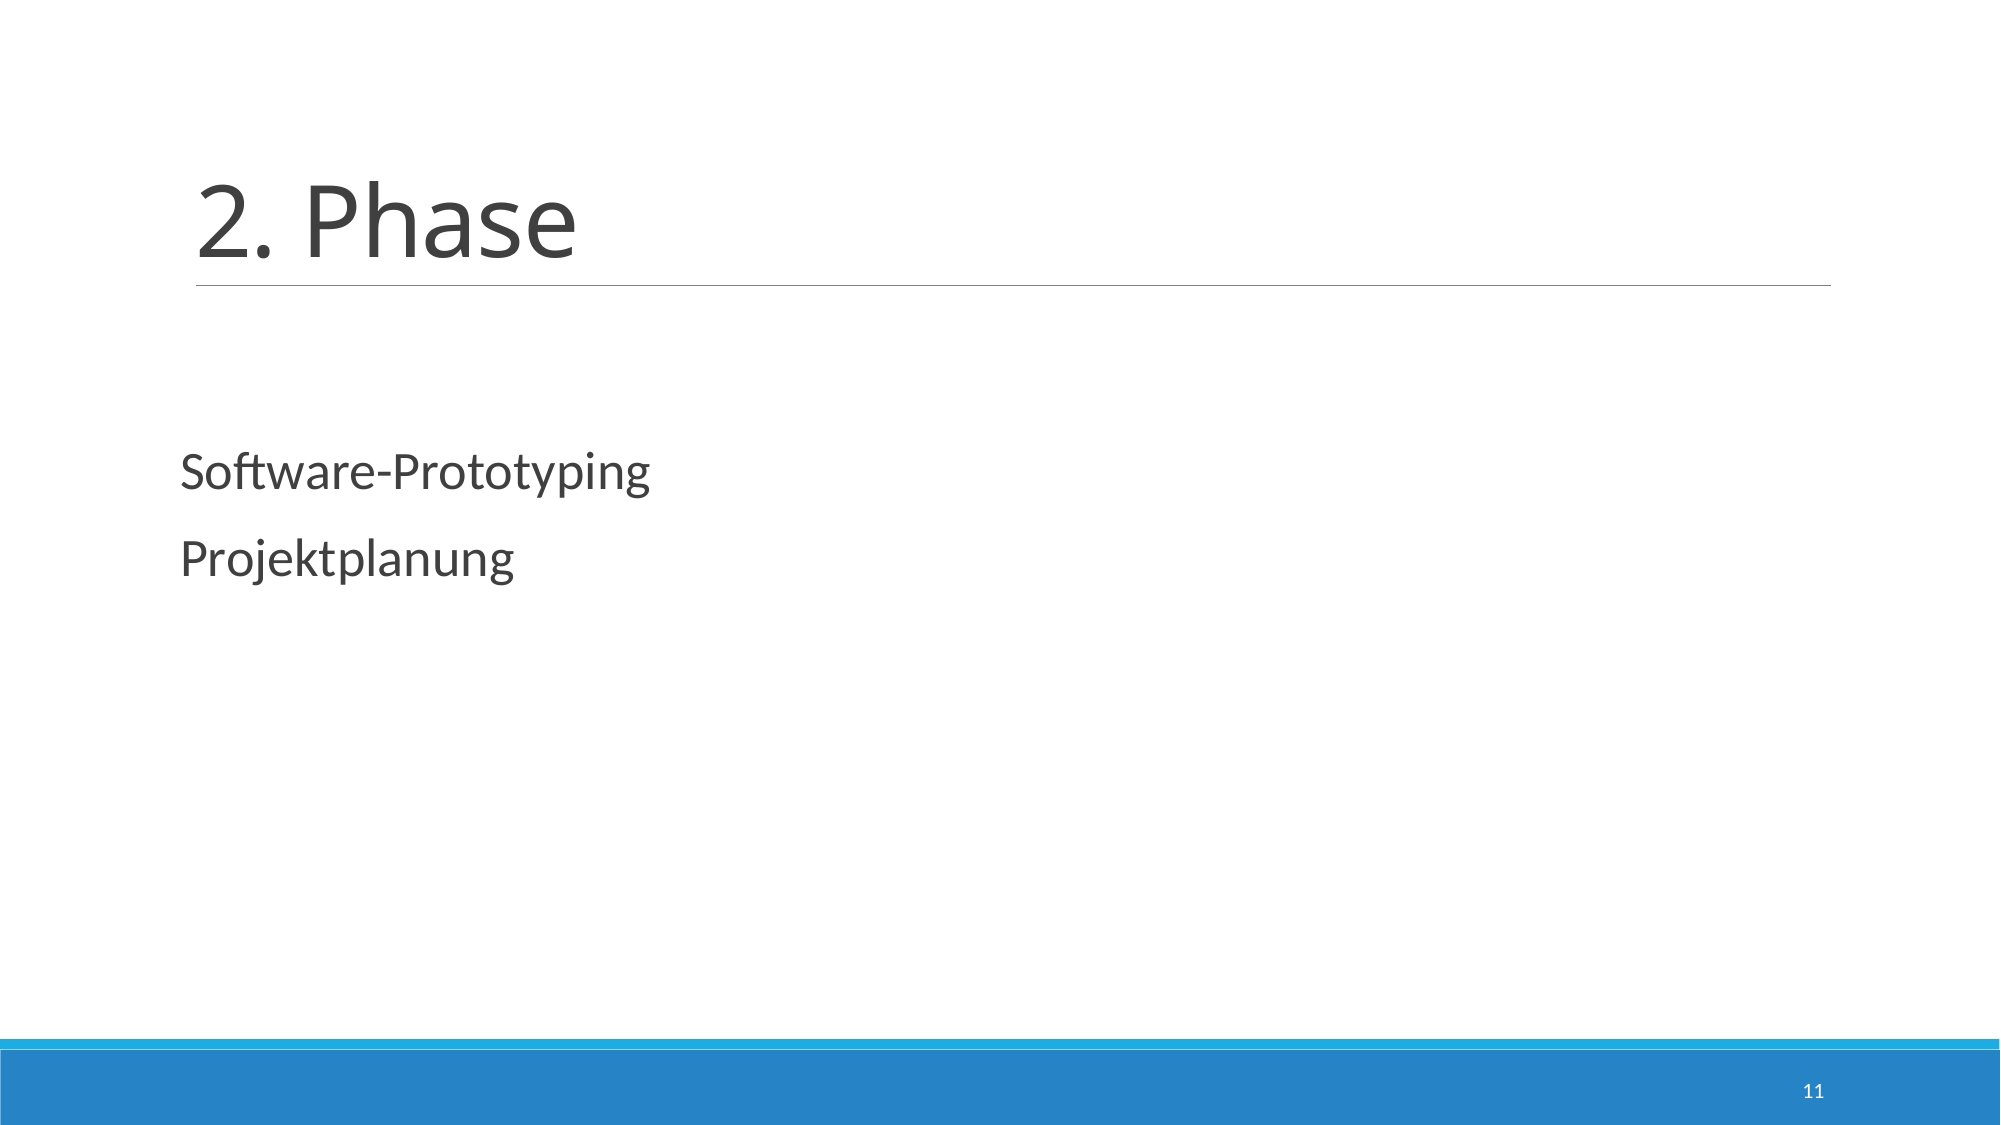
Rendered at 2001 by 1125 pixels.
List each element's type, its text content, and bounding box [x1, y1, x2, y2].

title 2. Phase [180, 47, 1830, 285]
list Software-Prototyping Projektplanung [180, 434, 1830, 718]
slide_number 11 [1624, 1059, 1840, 1120]
